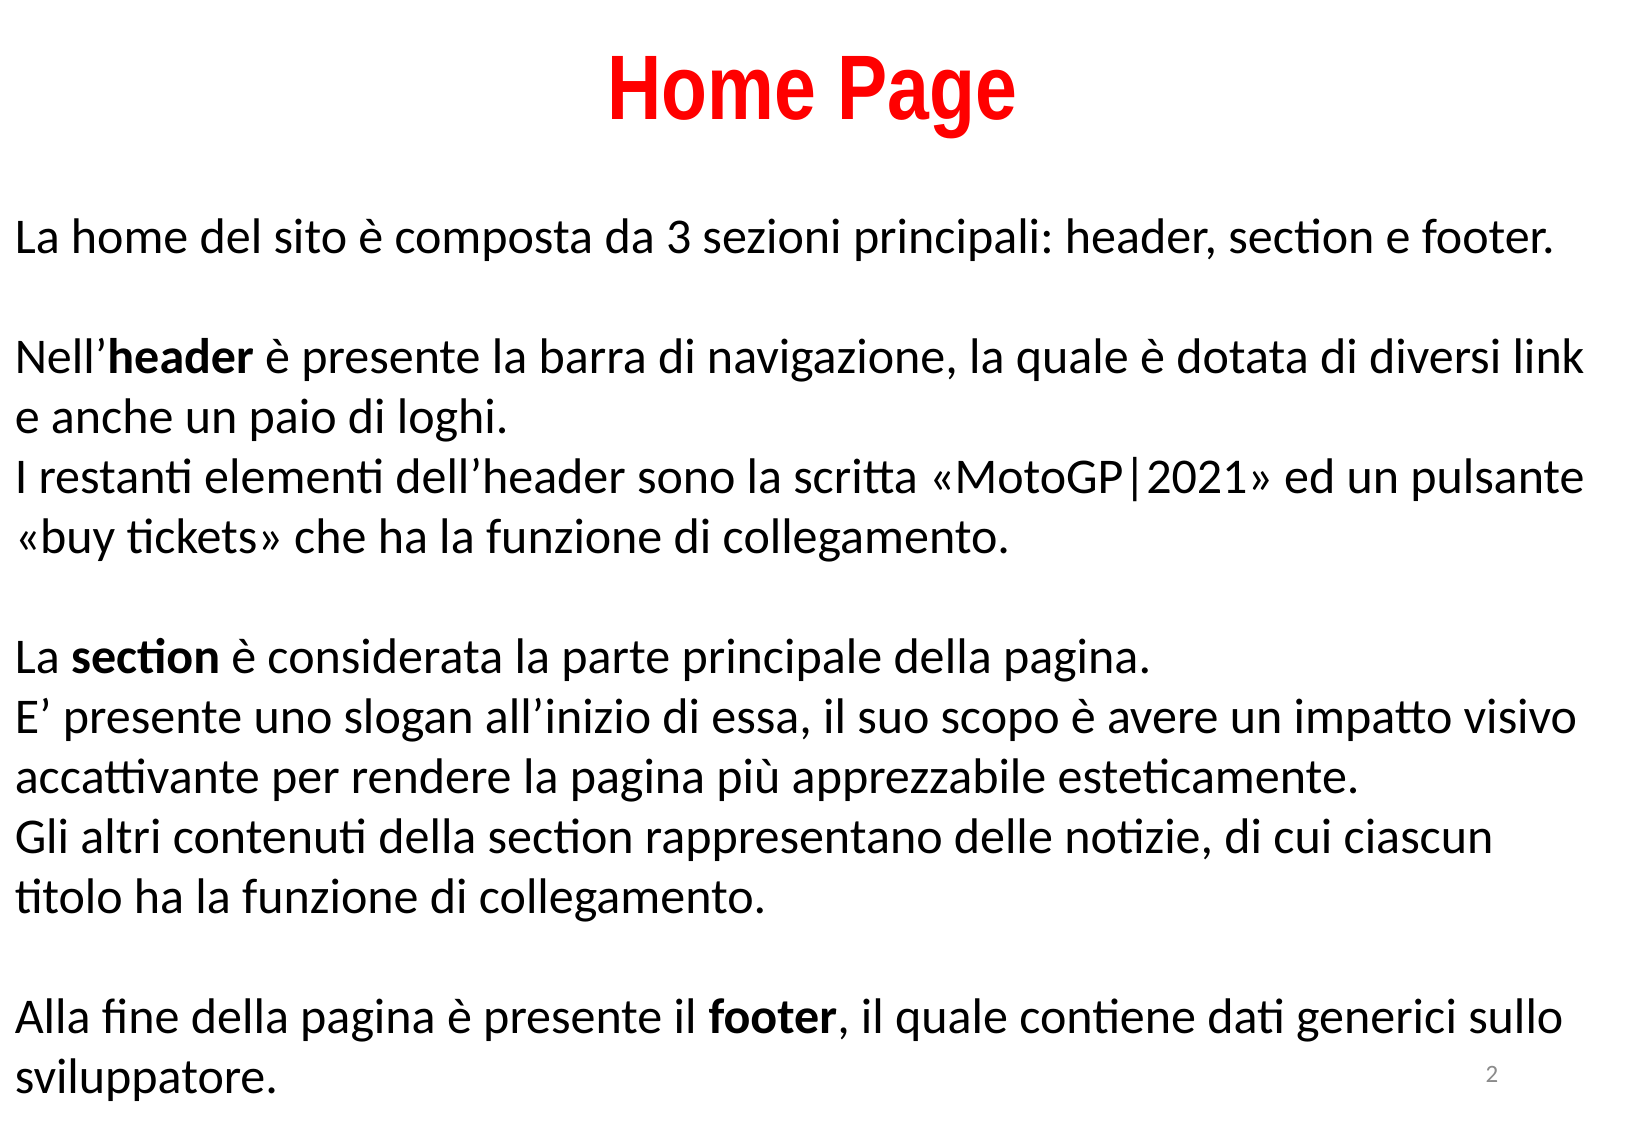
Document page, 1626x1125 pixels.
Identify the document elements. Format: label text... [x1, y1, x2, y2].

text_box La home del sito è composta da 3 sezioni principali: header, section e footer. Nell’header è presente la barra di navigazione, la quale è dotata di diversi link e anche un paio di loghi. I restanti elementi dell’header sono la scritta «MotoGP|2021» ed un pulsante «buy tickets» che ha la funzione di collegamento. La section è considerata la parte principale della pagina. E’ presente uno slogan all’inizio di essa, il suo scopo è avere un impatto visivo accattivante per rendere la pagina più apprezzabile esteticamente. Gli altri contenuti della section rappresentano delle notizie, di cui ciascun titolo ha la funzione di collegamento. Alla fine della pagina è presente il footer, il quale contiene dati generici sullo sviluppatore. [0, 196, 1625, 1125]
title Home Page [111, 0, 1514, 179]
